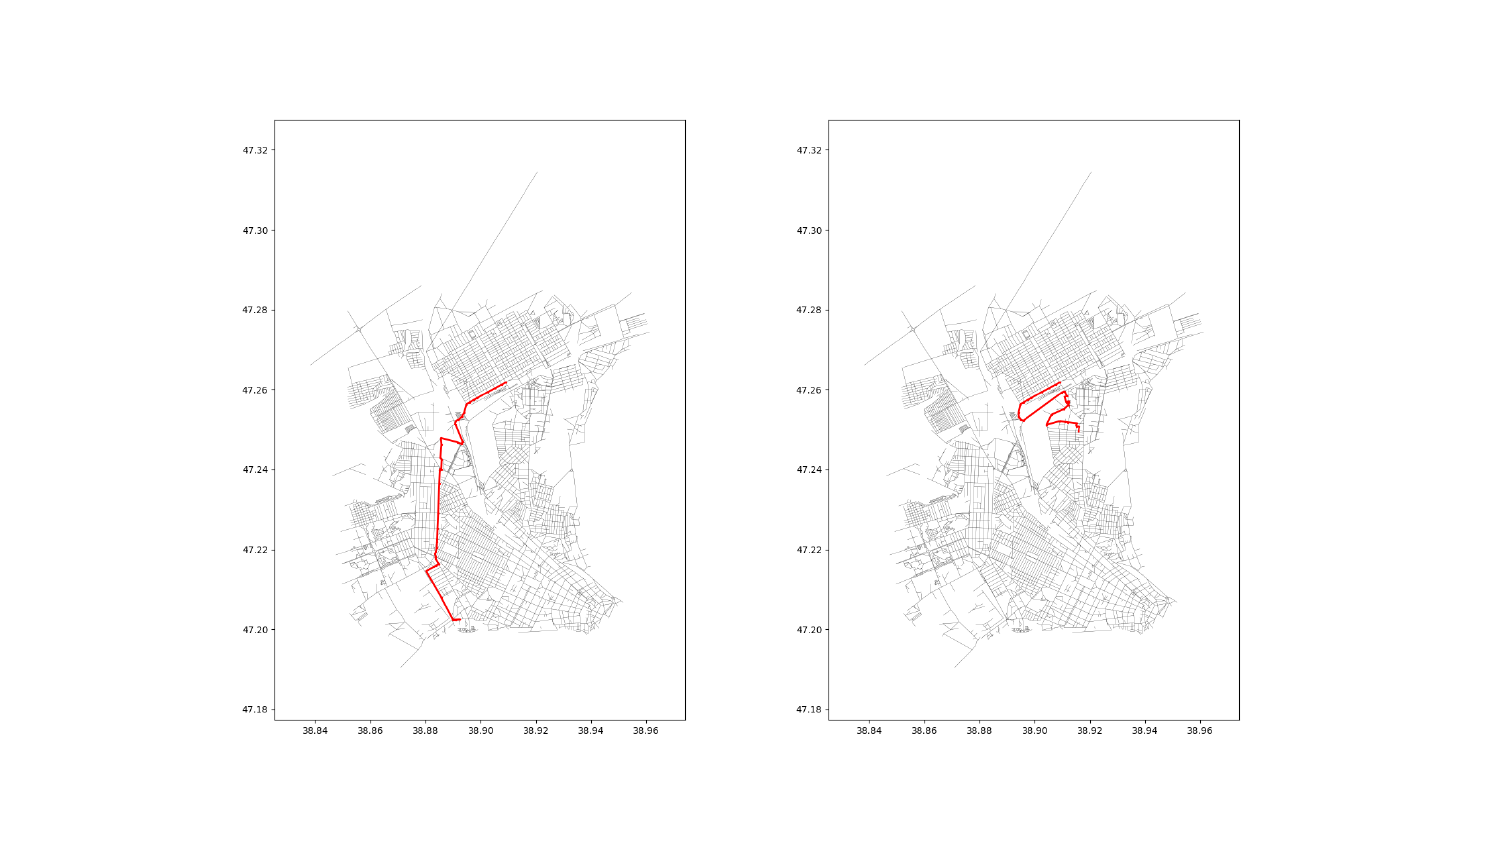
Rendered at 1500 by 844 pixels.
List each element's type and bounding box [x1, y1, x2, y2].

picture [762, 24, 1292, 819]
picture [208, 24, 738, 819]
